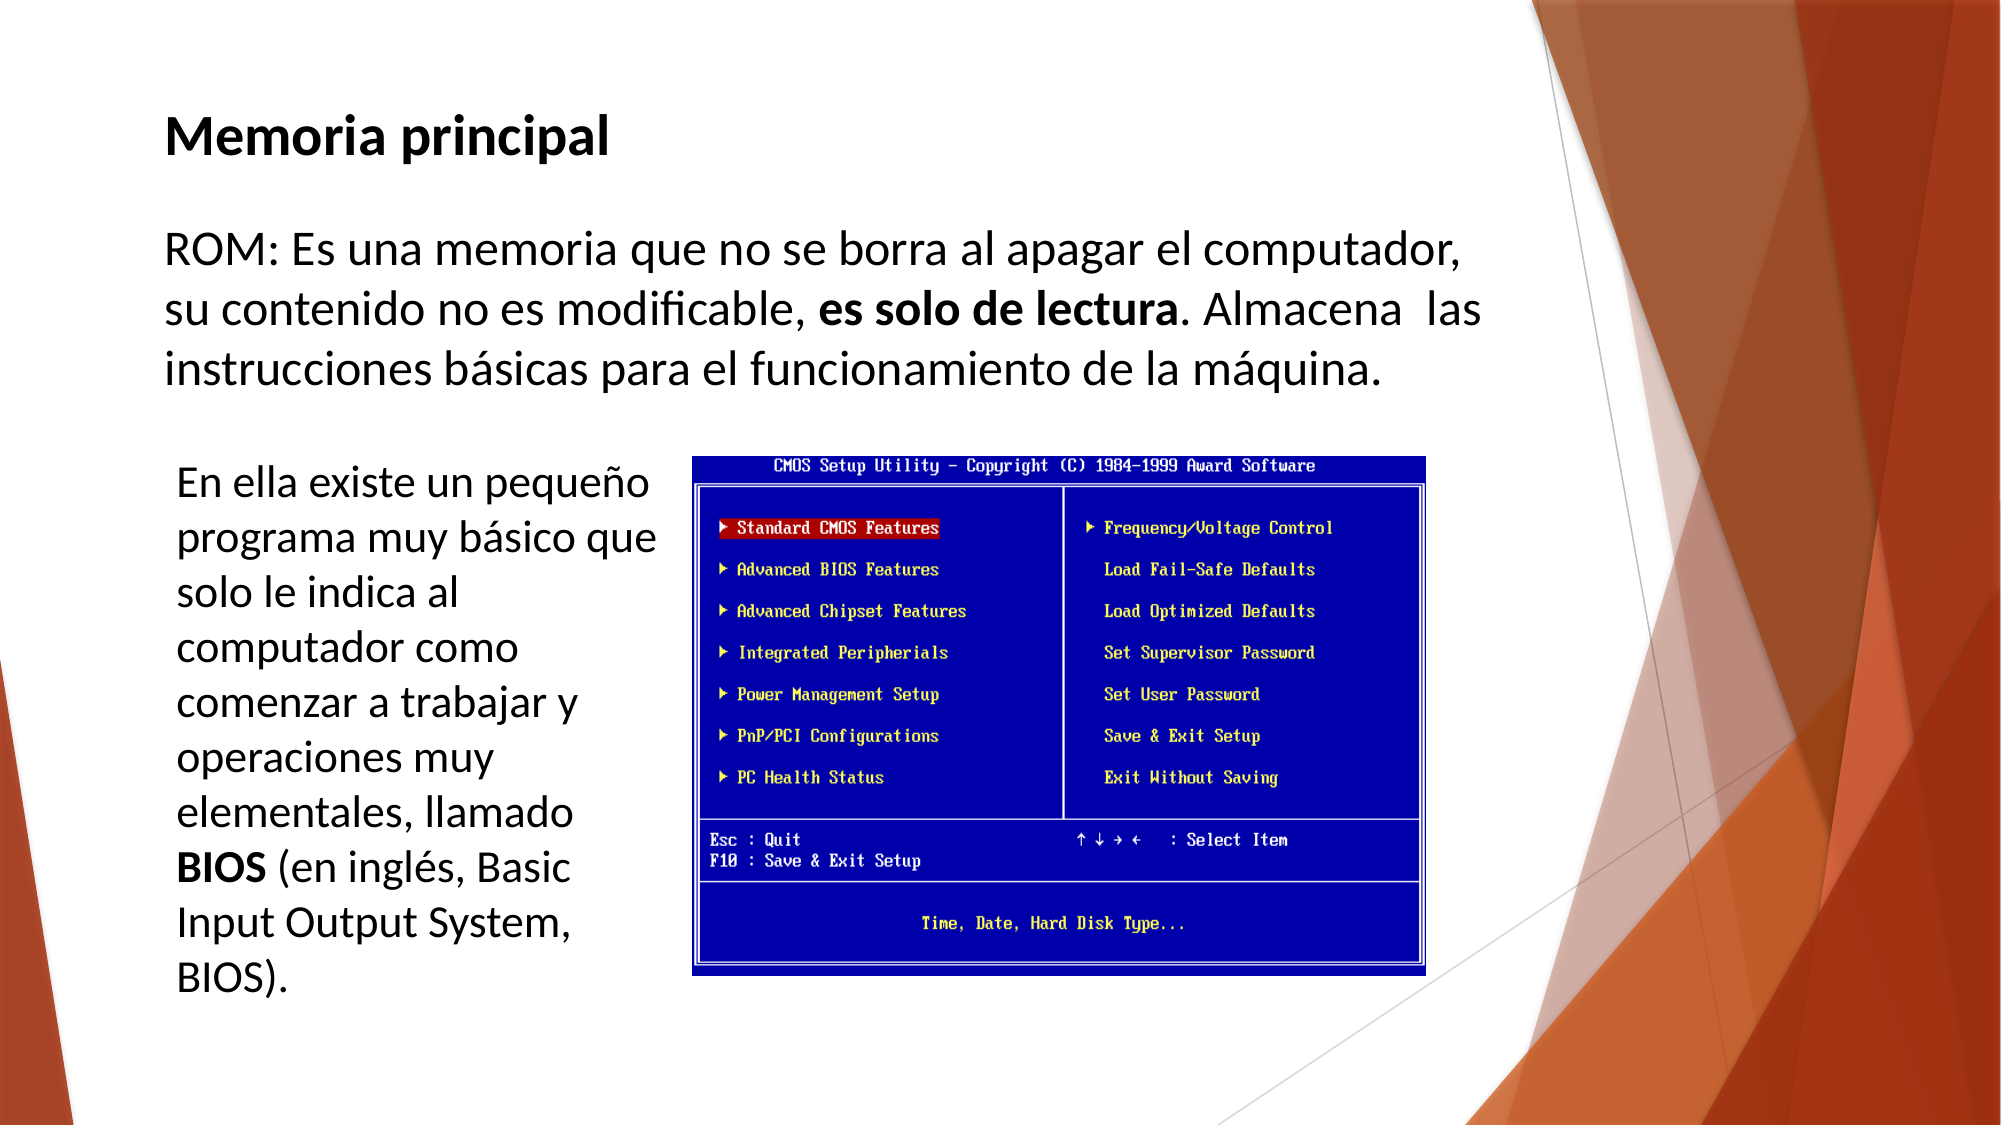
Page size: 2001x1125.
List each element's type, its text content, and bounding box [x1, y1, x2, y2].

text_box Memoria principal [149, 90, 1426, 208]
picture [692, 455, 1426, 977]
text_box ROM: Es una memoria que no se borra al apagar el computador, su contenido no es modificable, es solo de lectura. Almacena las instrucciones básicas para el funcionamiento de la máquina. [149, 208, 1508, 405]
text_box En ella existe un pequeño programa muy básico que solo le indica al computador como comenzar a trabajar y operaciones muy elementales, llamado BIOS (en inglés, Basic Input Output System, BIOS). [161, 444, 684, 1015]
